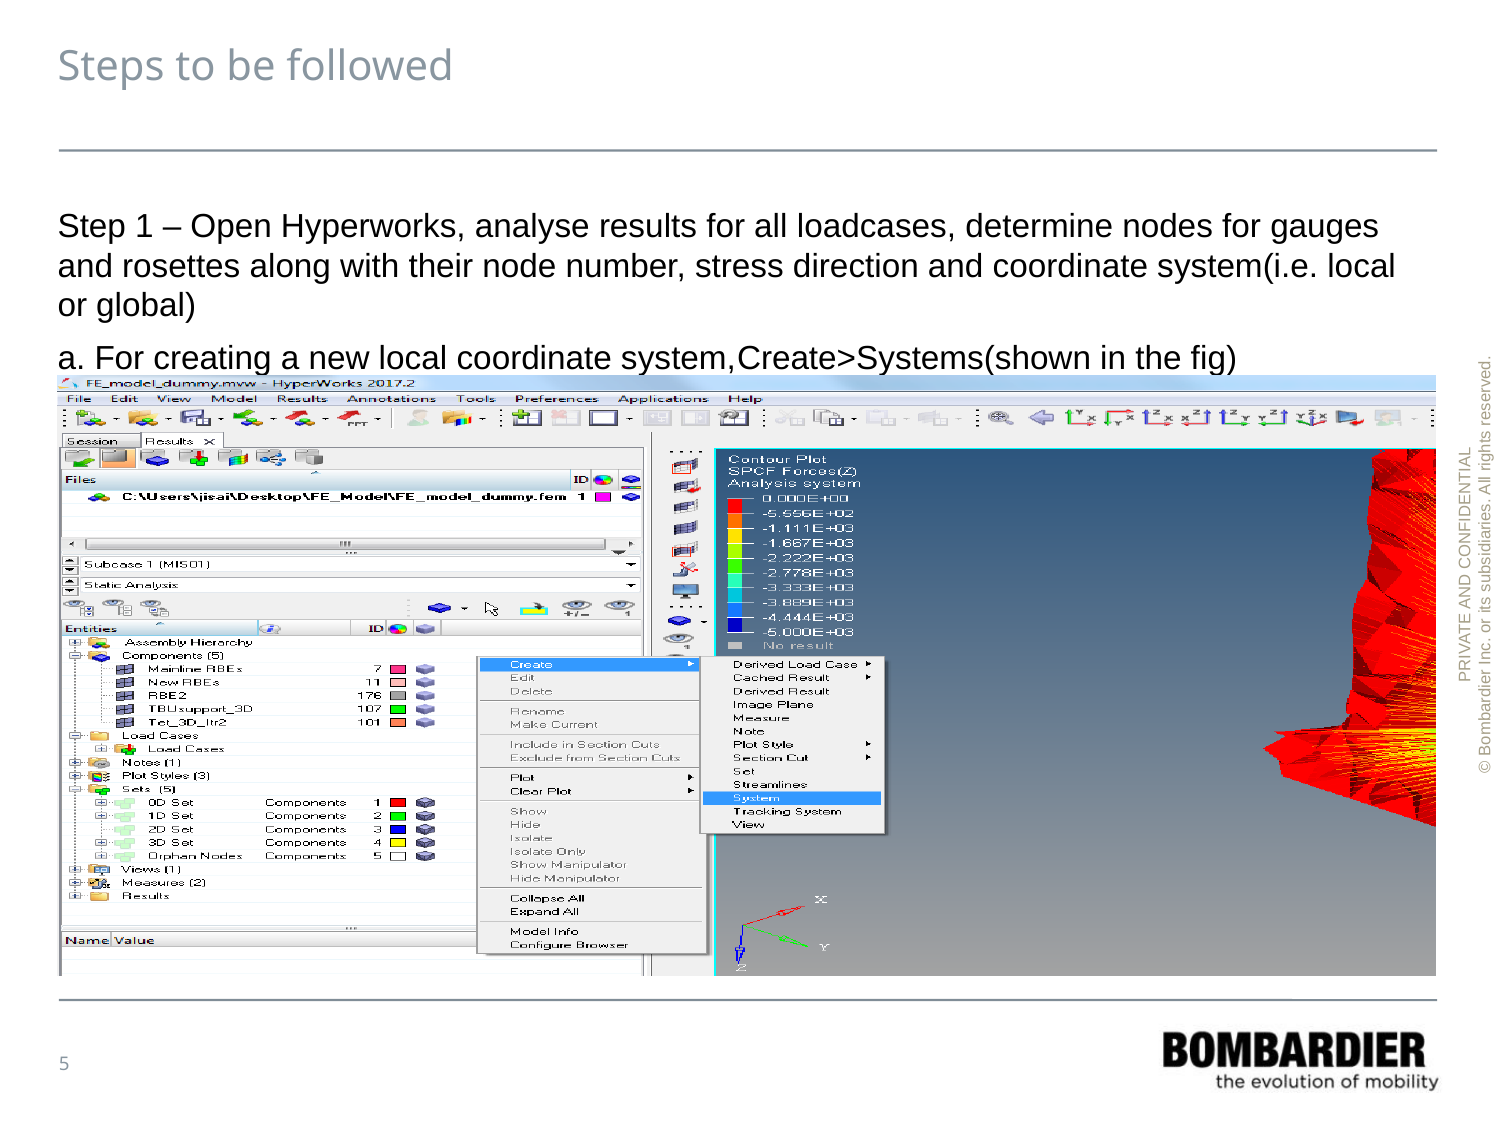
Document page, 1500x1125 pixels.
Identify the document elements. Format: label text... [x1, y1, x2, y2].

slide_number 5 [59, 1035, 113, 1094]
picture [1116, 998, 1500, 1122]
list Step 1 – Open Hyperworks, analyse results for all loadcases, determine nodes for gauges and rosettes along with their node number, stress direction and coordinate system(i.e. local or global) a. For creating a new local coordinate system,Create>Systems(shown in the fig) [57, 196, 1436, 374]
picture [57, 375, 1436, 977]
title Steps to be followed [57, 30, 1436, 149]
